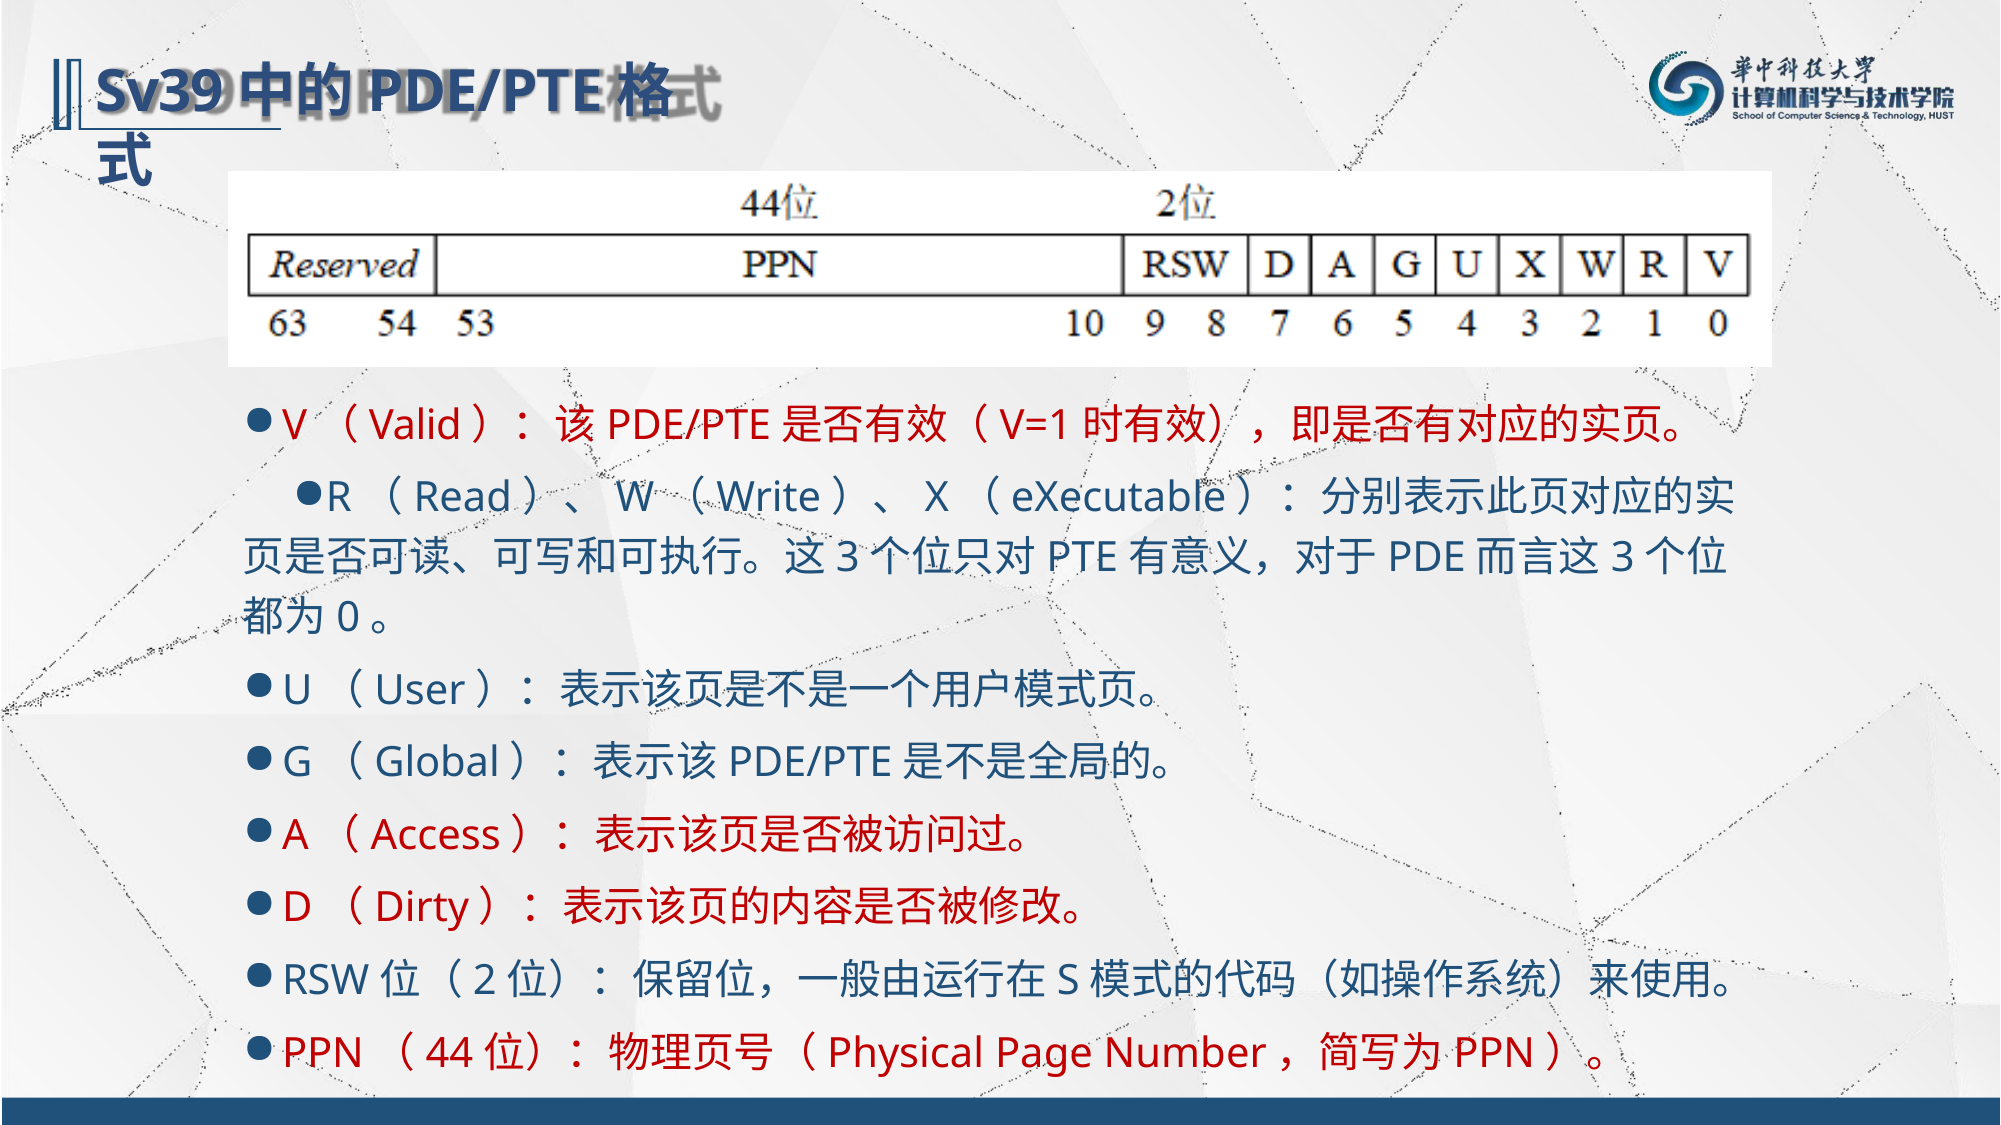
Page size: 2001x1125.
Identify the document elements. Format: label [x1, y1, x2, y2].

picture [227, 171, 1773, 367]
text_box [0, 0, 2000, 1125]
